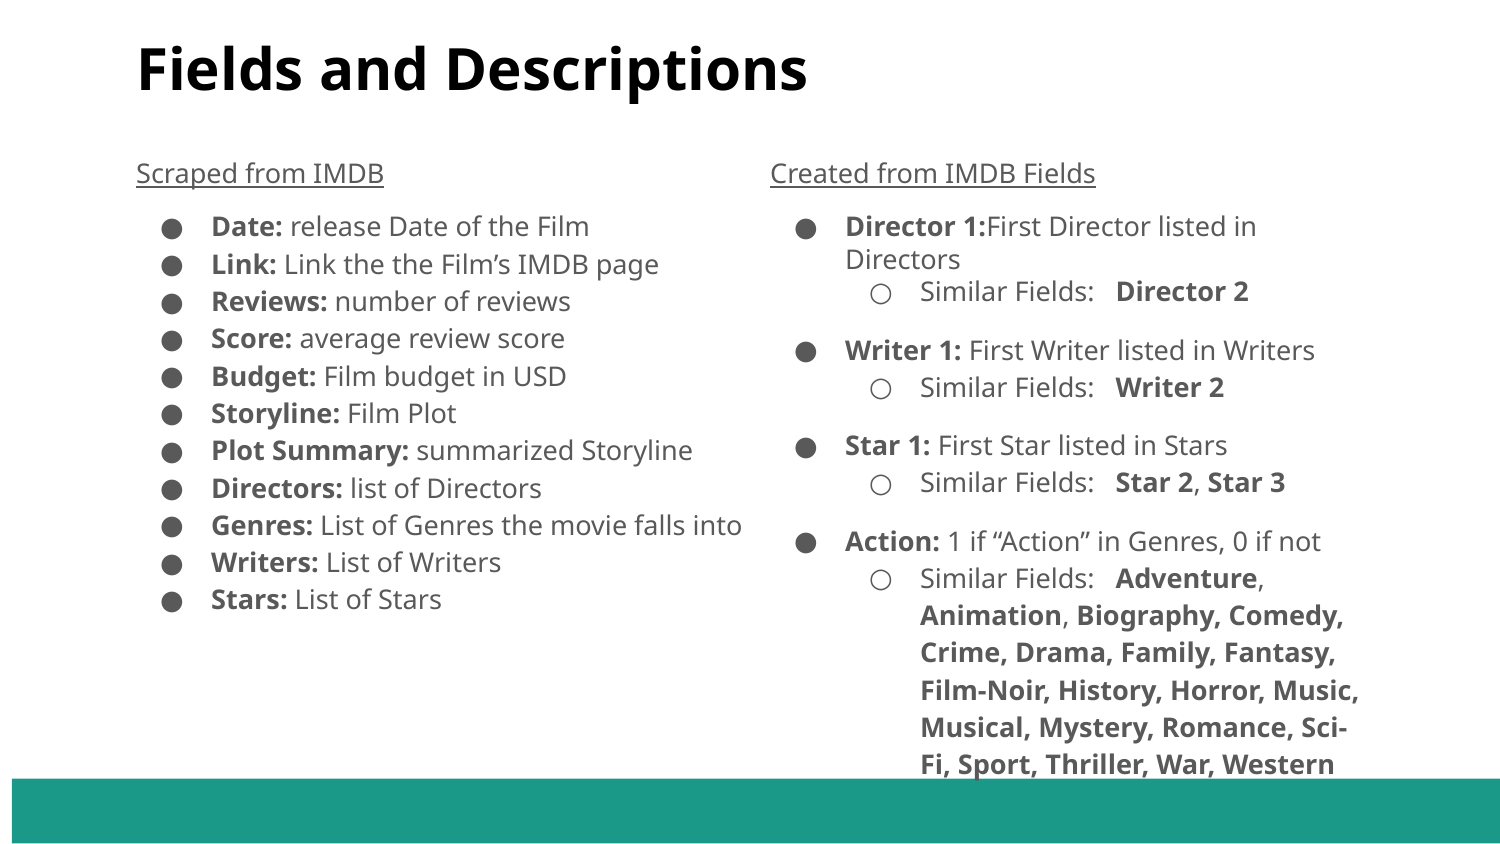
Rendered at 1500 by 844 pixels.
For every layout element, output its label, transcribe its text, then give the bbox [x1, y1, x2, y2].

text_box Scraped from IMDB Date: release Date of the Film Link: Link the the Film’s IMDB page Reviews: number of reviews Score: average review score Budget: Film budget in USD Storyline: Film Plot Plot Summary: summarized Storyline Directors: list of Directors Genres: List of Genres the movie falls into Writers: List of Writers Stars: List of Stars [121, 136, 755, 677]
title Fields and Descriptions [121, 16, 1383, 105]
text_box Created from IMDB Fields Director 1:First Director listed in Directors Similar Fields: Director 2 Writer 1: First Writer listed in Writers Similar Fields: Writer 2 Star 1: First Star listed in Stars Similar Fields: Star 2, Star 3 Action: 1 if “Action” in Genres, 0 if not Similar Fields: Adventure, Animation, Biography, Comedy, Crime, Drama, Family, Fantasy, Film-Noir, History, Horror, Music, Musical, Mystery, Romance, Sci-Fi, Sport, Thriller, War, Western [755, 136, 1383, 750]
text_box [11, 778, 1500, 844]
